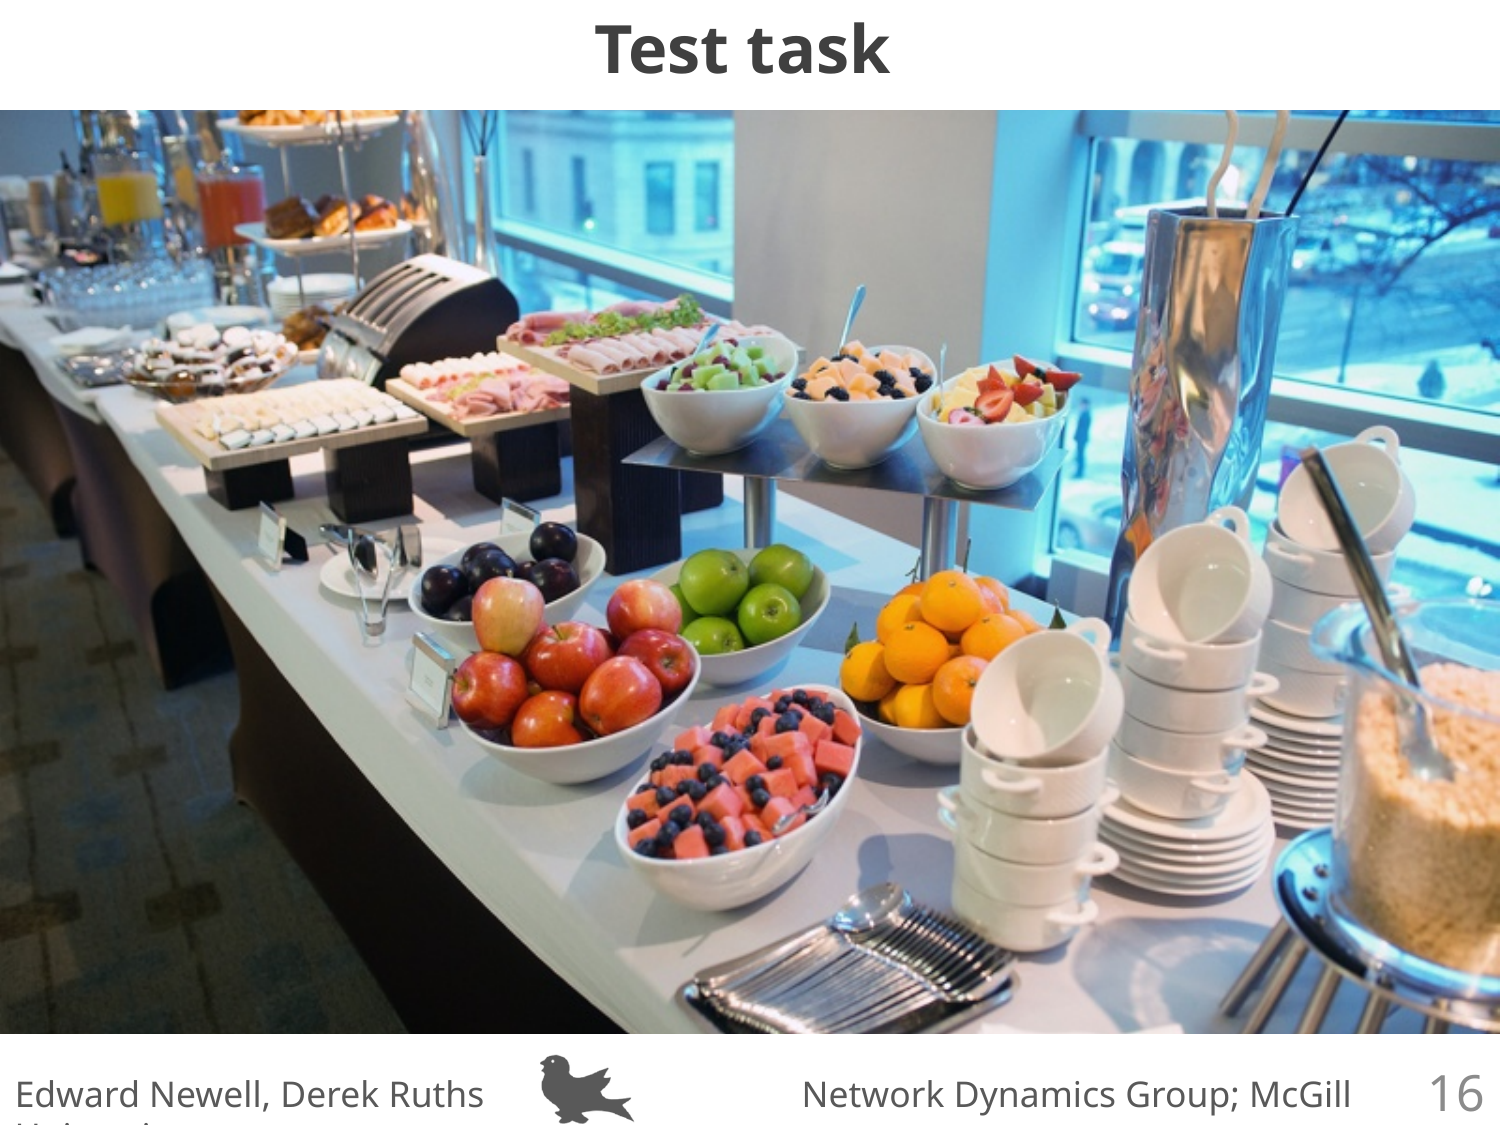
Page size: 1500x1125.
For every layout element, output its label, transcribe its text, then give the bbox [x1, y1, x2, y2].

text_box [532, 1045, 643, 1125]
picture [0, 109, 1500, 1035]
slide_number 15 [1382, 1065, 1500, 1125]
text_box Test task [428, 0, 1057, 95]
